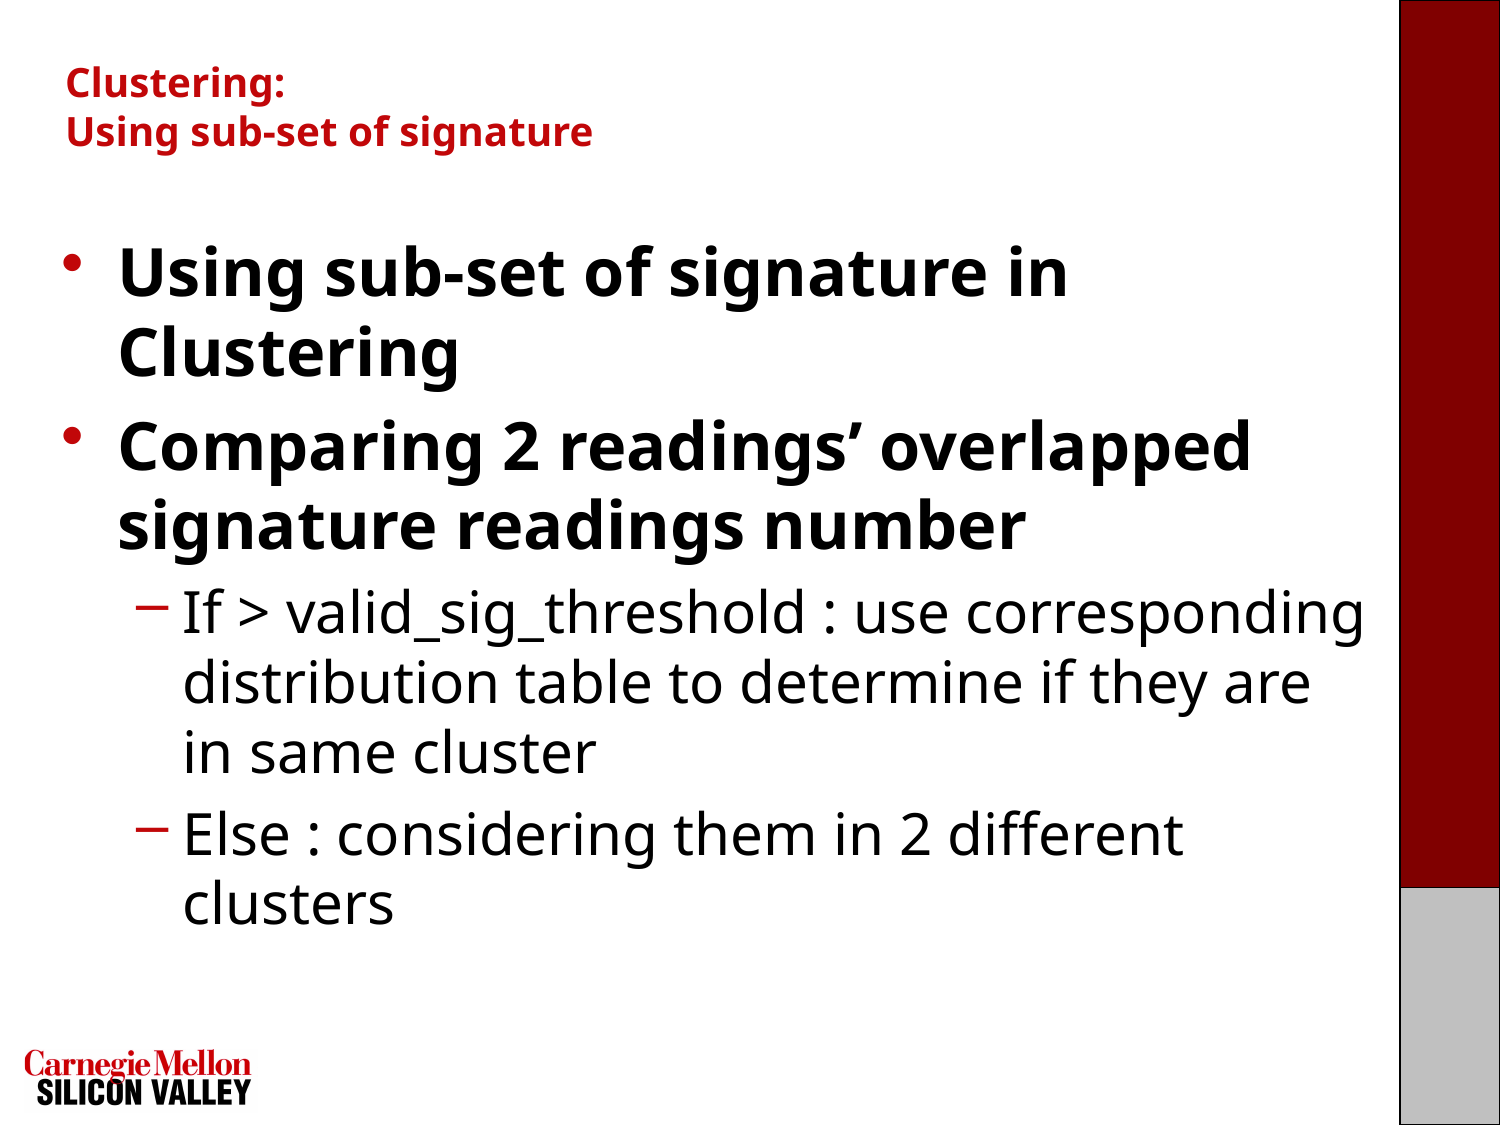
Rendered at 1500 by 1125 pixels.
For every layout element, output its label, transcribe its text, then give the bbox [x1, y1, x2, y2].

picture [24, 1049, 258, 1113]
list Using sub-set of signature in Clustering Comparing 2 readings’ overlapped signature readings number If > valid_sig_threshold : use corresponding distribution table to determine if they are in same cluster Else : considering them in 2 different clusters [45, 222, 1384, 923]
title Clustering: Using sub-set of signature [49, 49, 1326, 163]
